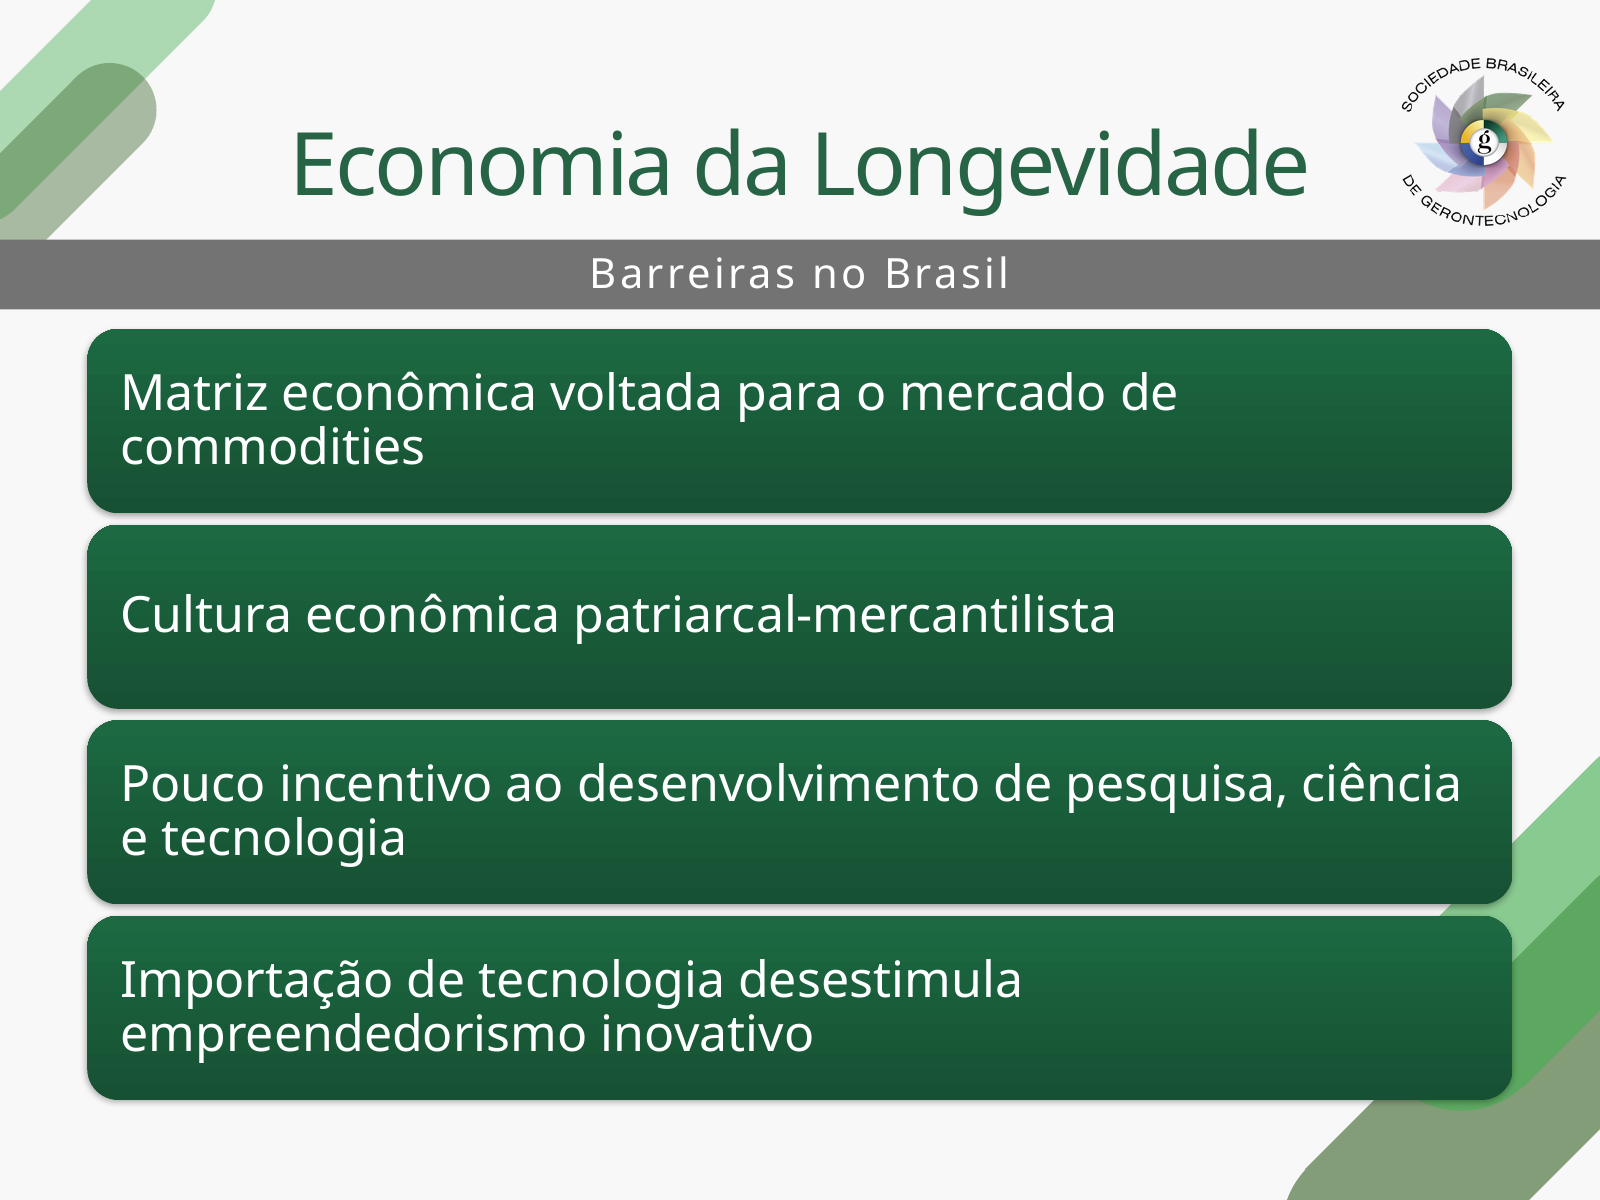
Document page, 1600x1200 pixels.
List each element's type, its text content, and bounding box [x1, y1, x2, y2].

picture [1387, 48, 1580, 239]
list Barreiras no Brasil [0, 239, 1600, 310]
title Economia da Longevidade [203, 87, 1397, 233]
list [87, 316, 1513, 1113]
